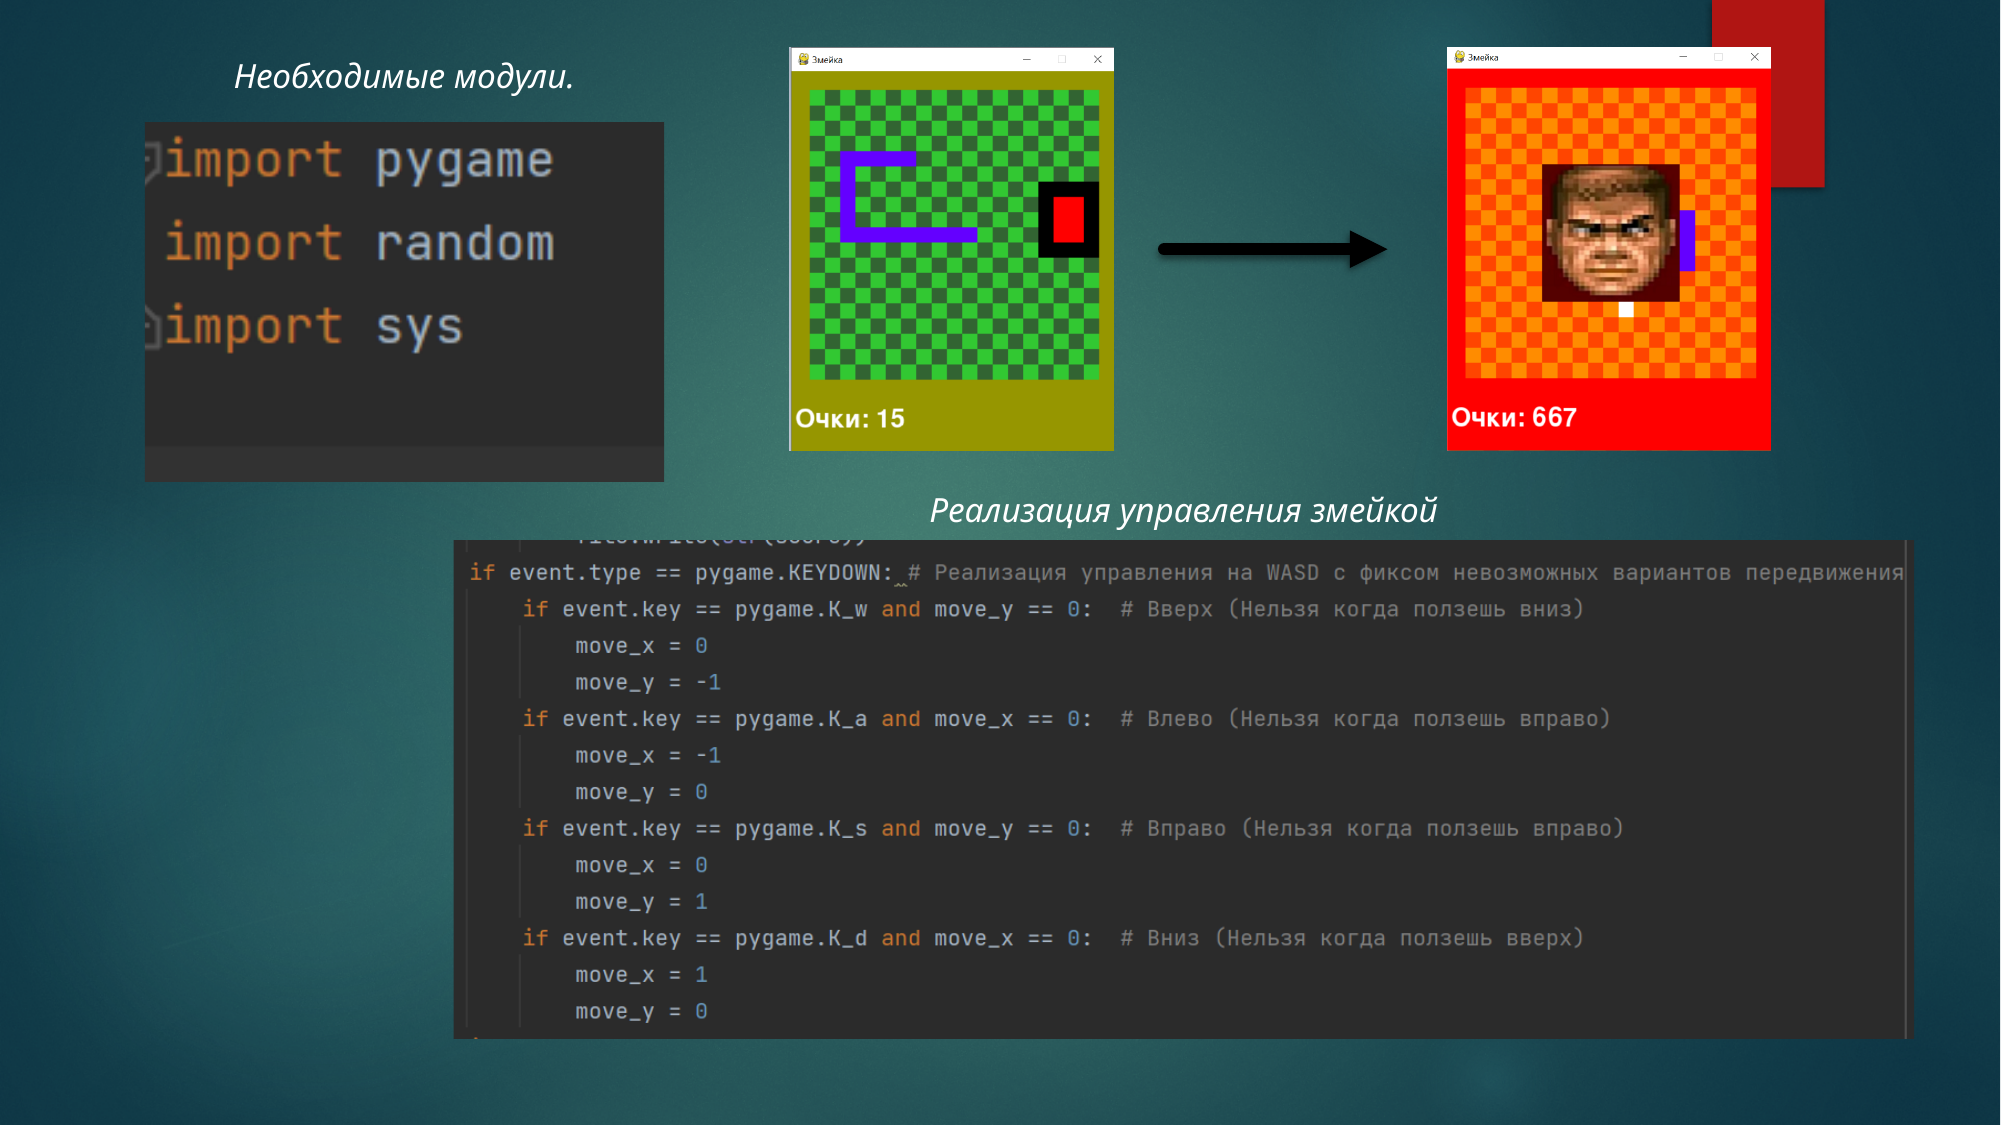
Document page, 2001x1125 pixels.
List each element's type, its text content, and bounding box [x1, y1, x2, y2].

text_box Реализация управления змейкой [799, 481, 1569, 537]
text_box Необходимые модули. [19, 47, 787, 103]
picture [788, 47, 1114, 451]
picture [0, 122, 1915, 1125]
picture [1312, 0, 1771, 451]
